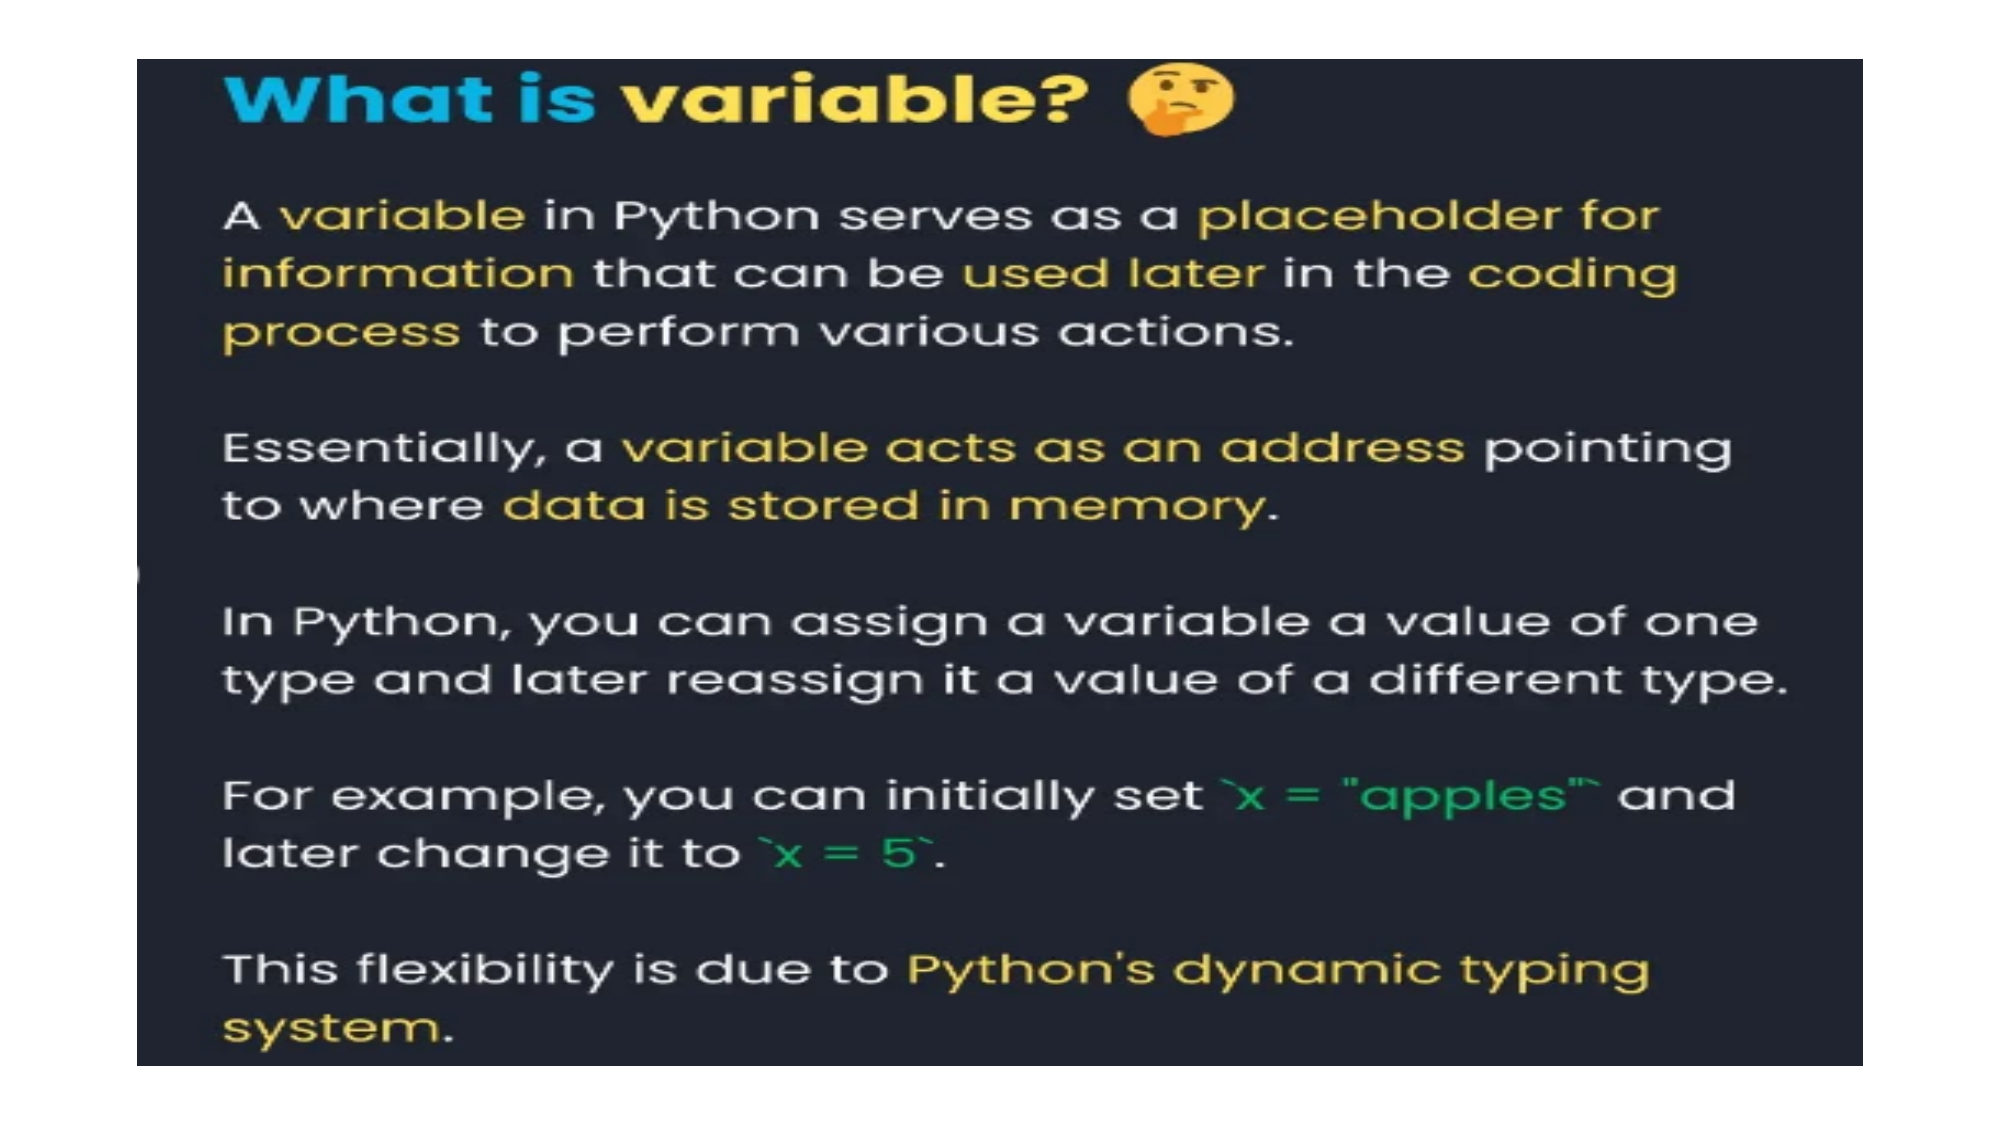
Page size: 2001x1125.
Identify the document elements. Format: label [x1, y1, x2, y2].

list [137, 59, 1863, 1066]
